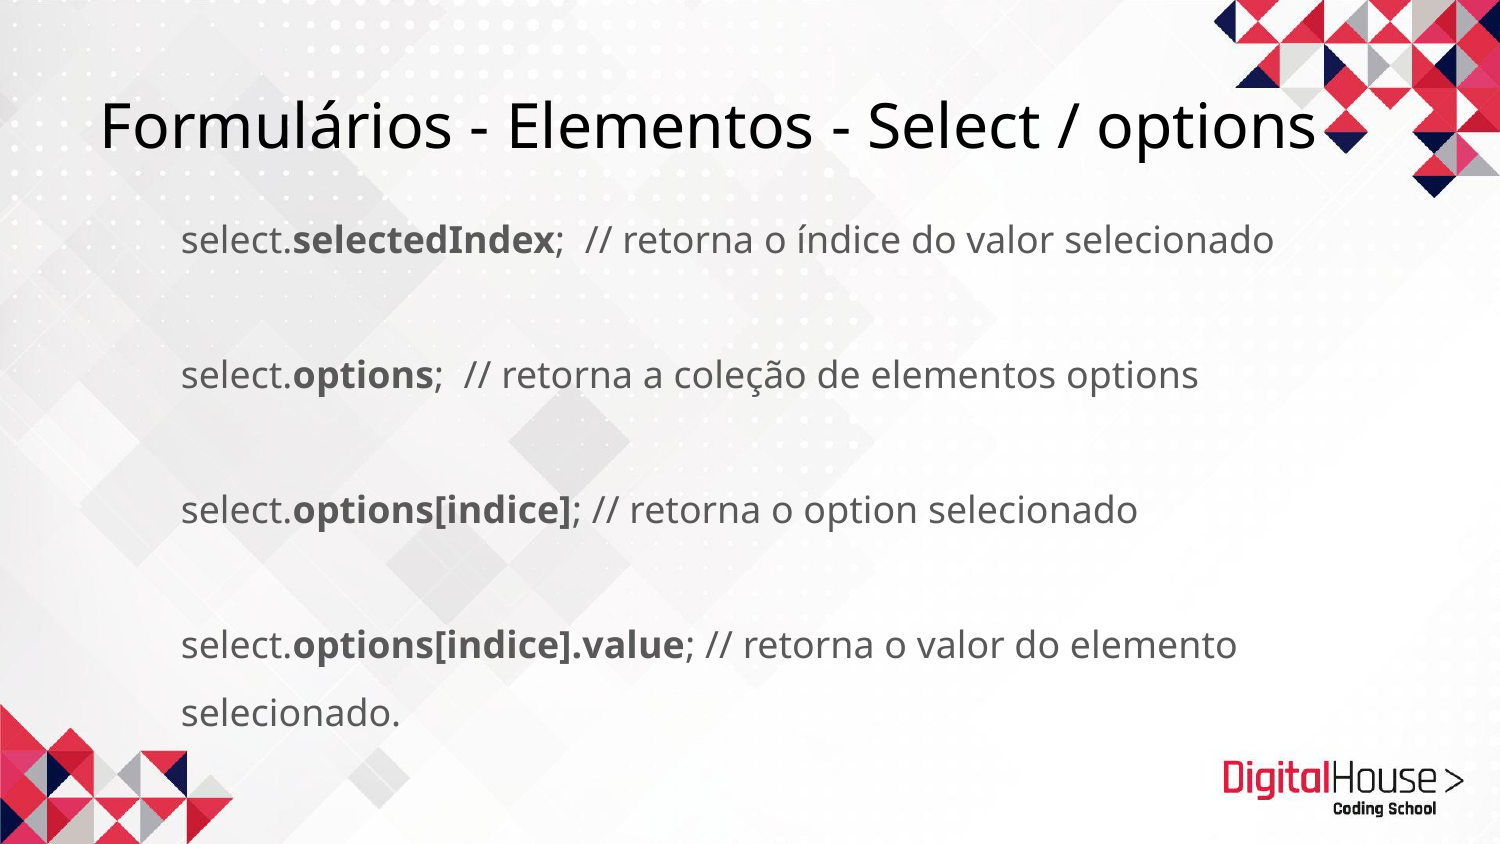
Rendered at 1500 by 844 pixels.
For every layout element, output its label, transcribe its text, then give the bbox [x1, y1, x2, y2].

text_box select.selectedIndex; // retorna o índice do valor selecionado select.options; // retorna a coleção de elementos options select.options[indice]; // retorna o option selecionado select.options[indice].value; // retorna o valor do elemento selecionado. [166, 186, 1334, 742]
picture [0, 0, 1500, 844]
text_box Formulários - Elementos - Select / options [34, 17, 1385, 230]
